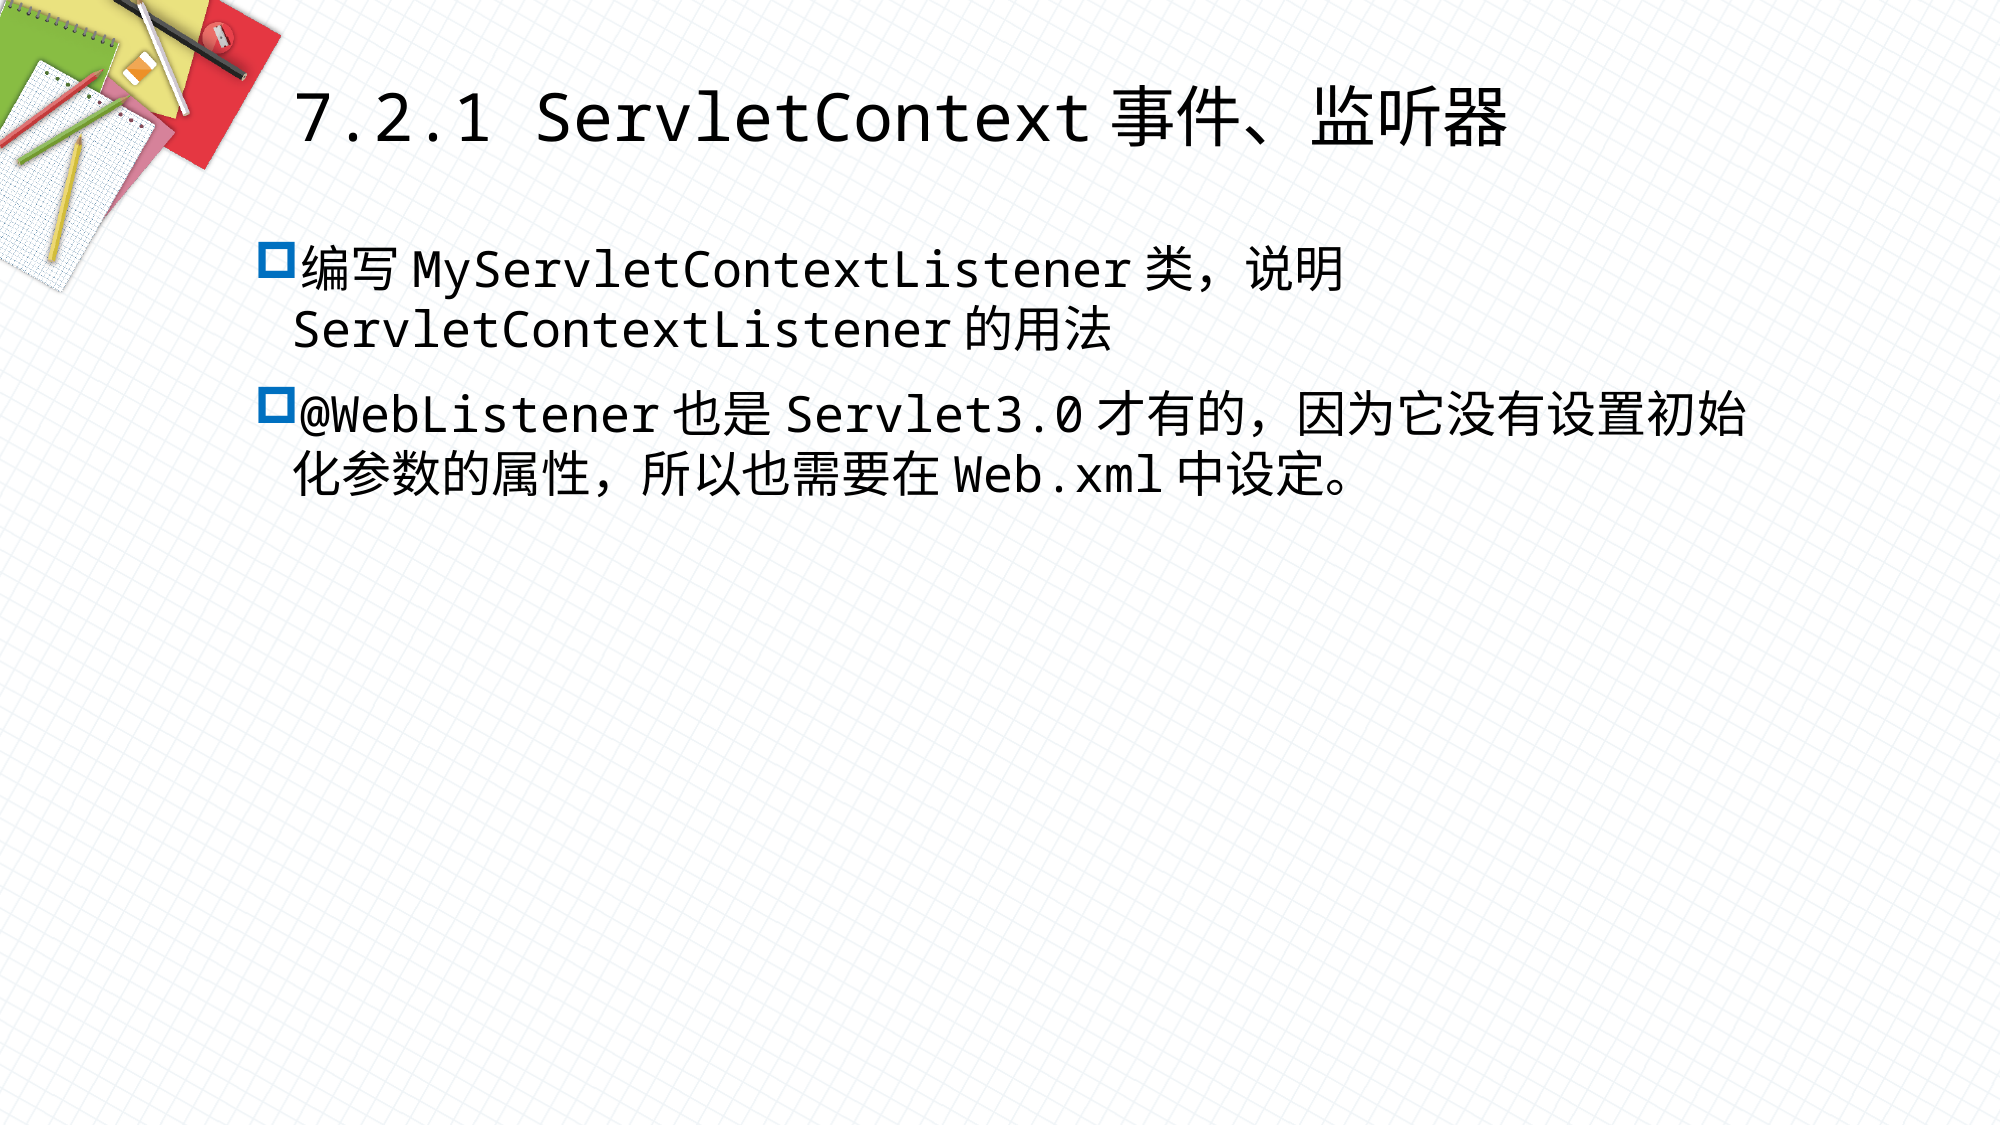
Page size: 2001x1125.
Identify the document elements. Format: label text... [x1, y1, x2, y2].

picture [0, 0, 289, 298]
list 7.2.1 ServletContext事件、监听器 [278, 76, 1767, 173]
list 编写MyServletContextListener类，说明ServletContextListener的用法 @WebListener也是Servlet3.0才有的，因为它没有设置初始化参数的属性，所以也需要在Web.xml中设定。 [239, 229, 1806, 897]
